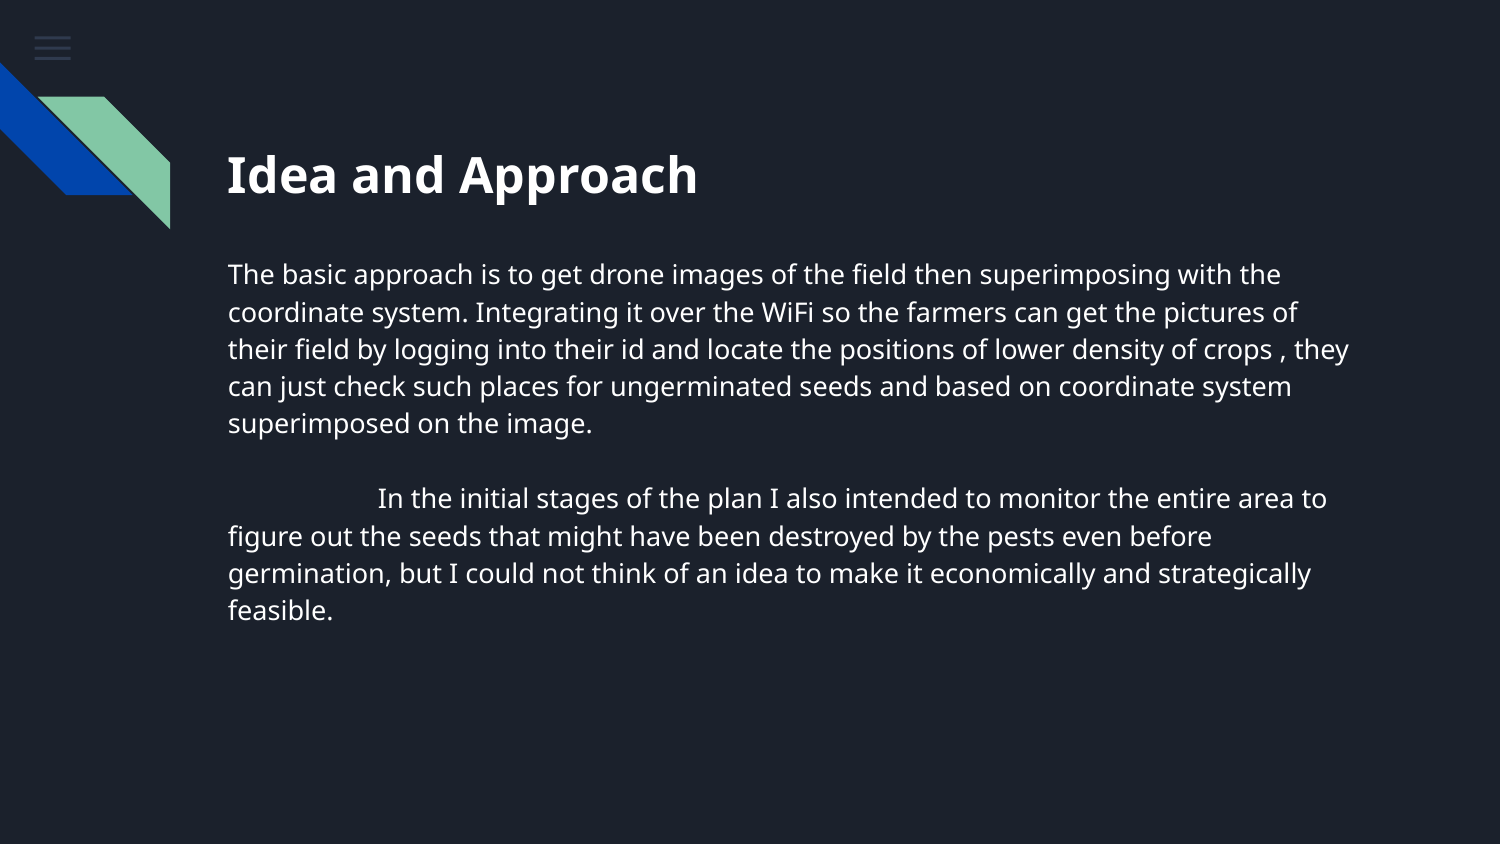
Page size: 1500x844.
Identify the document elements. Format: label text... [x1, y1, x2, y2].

list The basic approach is to get drone images of the field then superimposing with the coordinate system. Integrating it over the WiFi so the farmers can get the pictures of their field by logging into their id and locate the positions of lower density of crops , they can just check such places for ungerminated seeds and based on coordinate system superimposed on the image. In the initial stages of the plan I also intended to monitor the entire area to figure out the seeds that might have been destroyed by the pests even before germination, but I could not think of an idea to make it economically and strategically feasible. [212, 237, 1368, 732]
title Idea and Approach [212, 128, 1368, 230]
